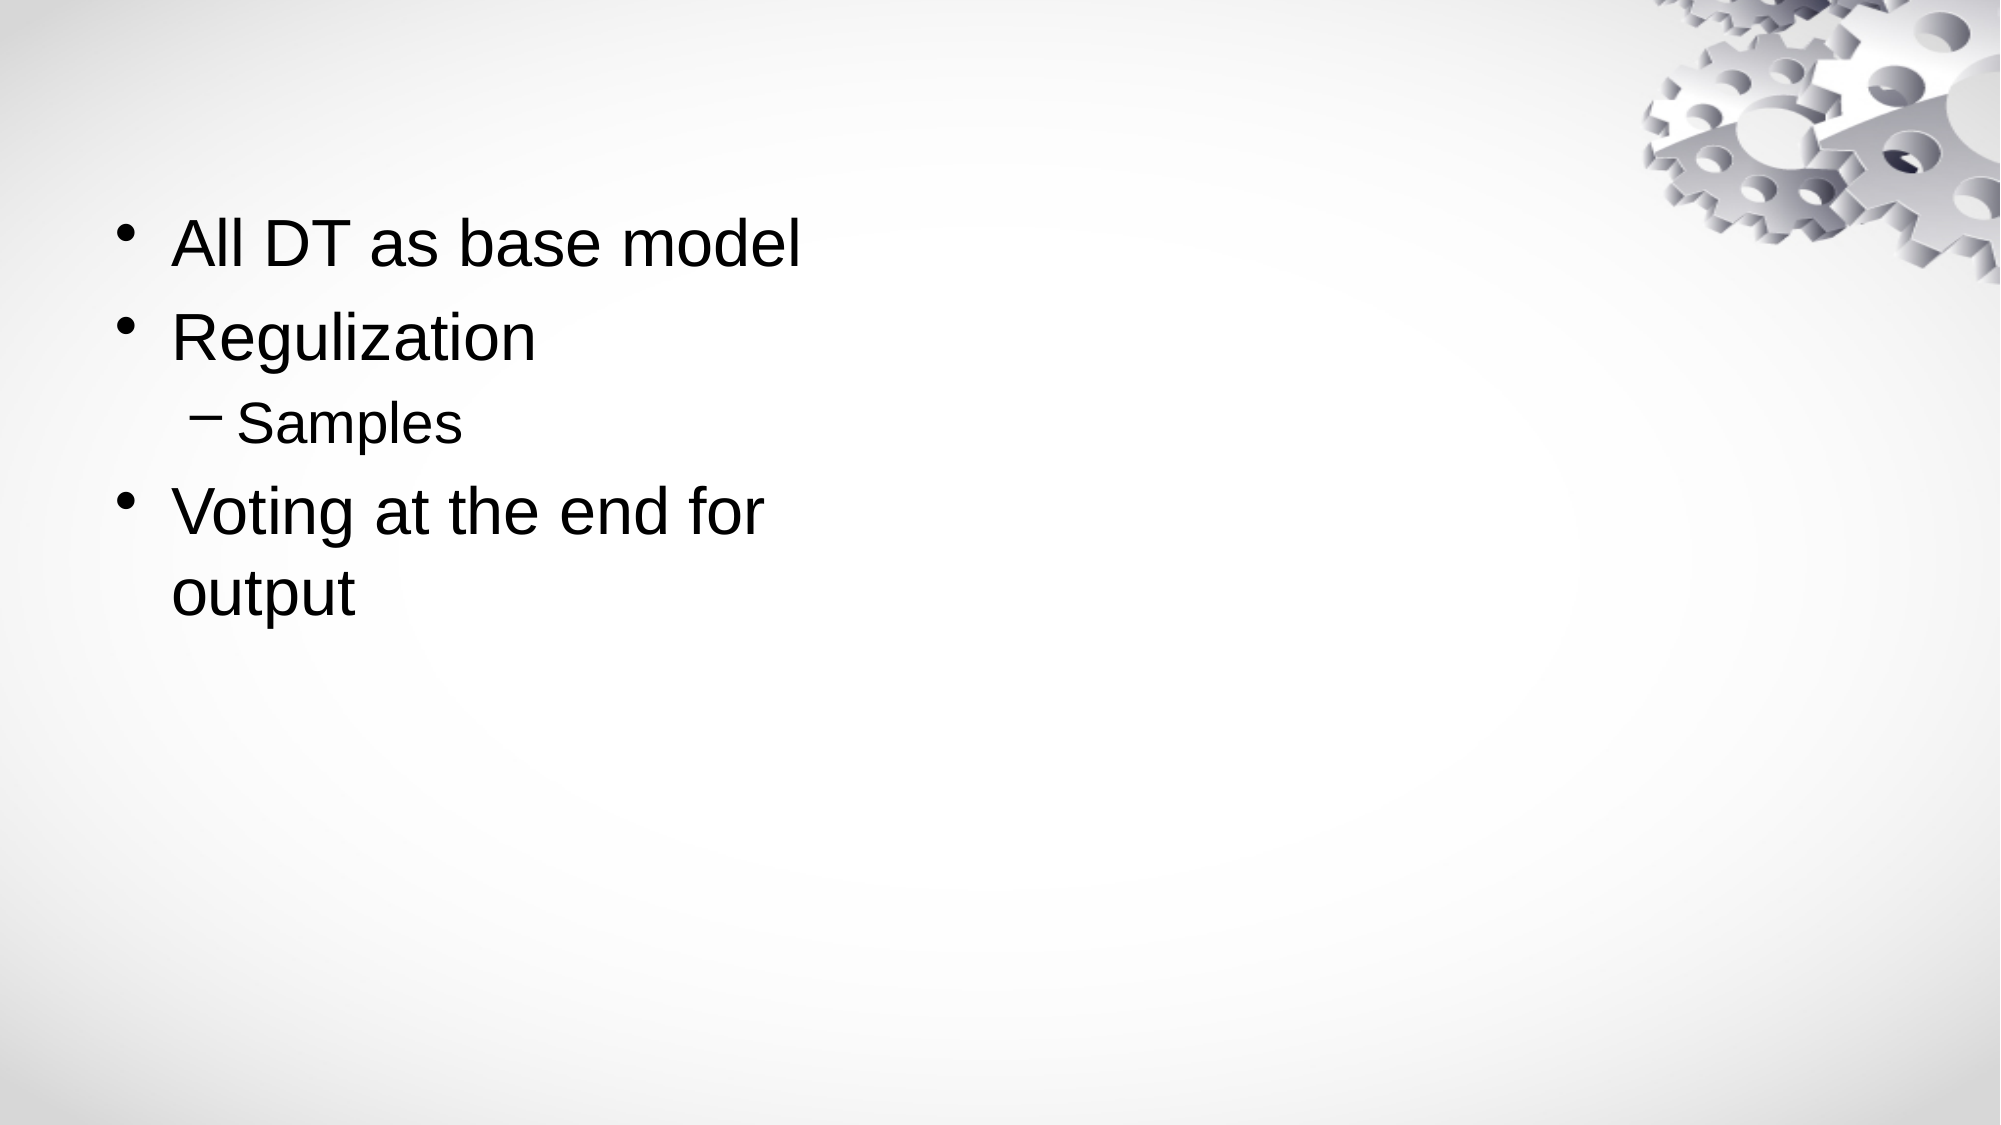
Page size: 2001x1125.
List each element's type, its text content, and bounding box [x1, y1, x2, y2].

picture [0, 0, 2000, 1125]
list All DT as base model Regulization Samples Voting at the end for output [99, 192, 984, 1006]
